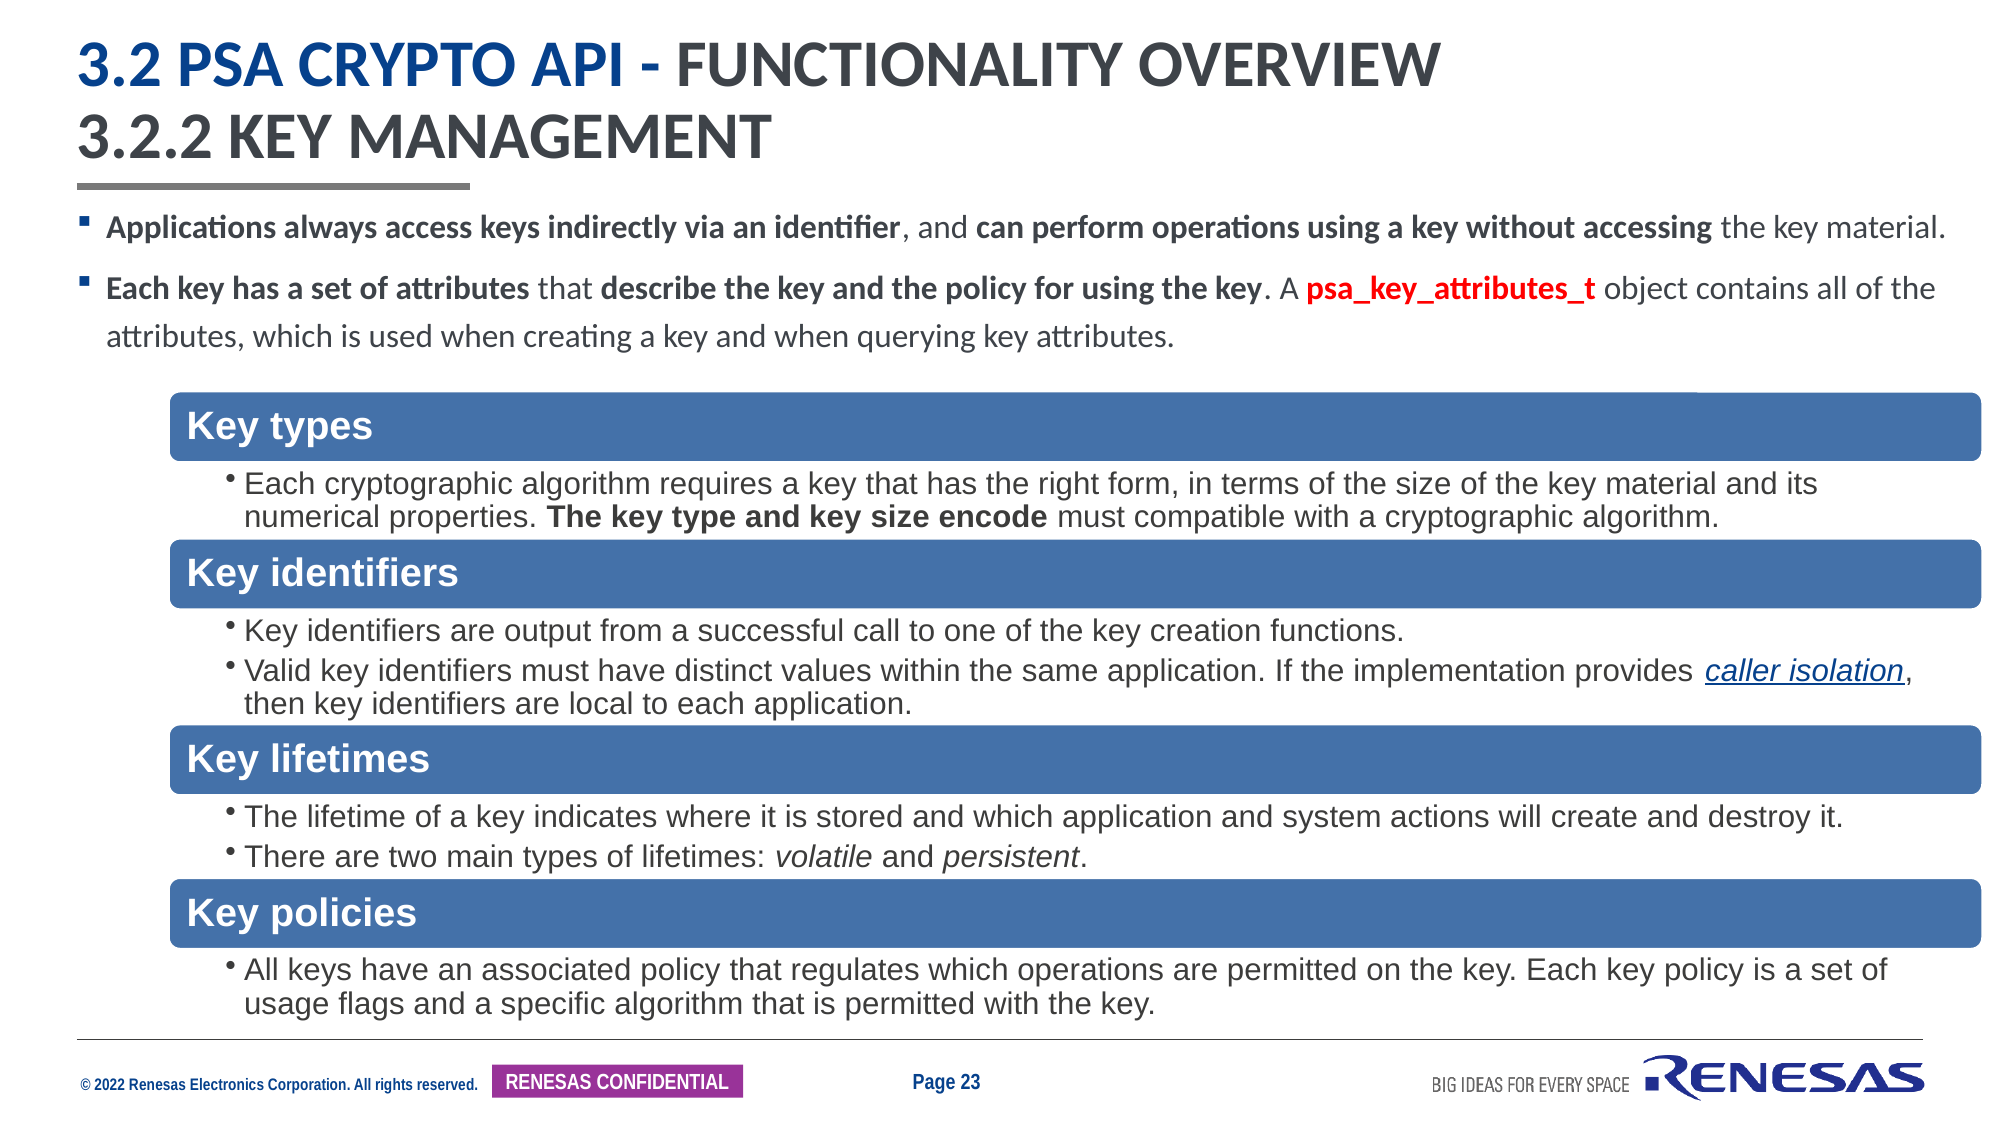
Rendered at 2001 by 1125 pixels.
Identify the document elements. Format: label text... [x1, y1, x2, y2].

title 3.2 psa crypto api - Functionality overview 3.2.2 Key management [76, 27, 1922, 173]
picture [1425, 1049, 1933, 1106]
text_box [167, 376, 1984, 1038]
list Applications always access keys indirectly via an identifier, and can perform operations using a key without accessing the key material. Each key has a set of attributes that describe the key and the policy for using the key. A psa_key_attributes_t object contains all of the attributes, which is used when creating a key and when querying key attributes. [76, 197, 2000, 353]
